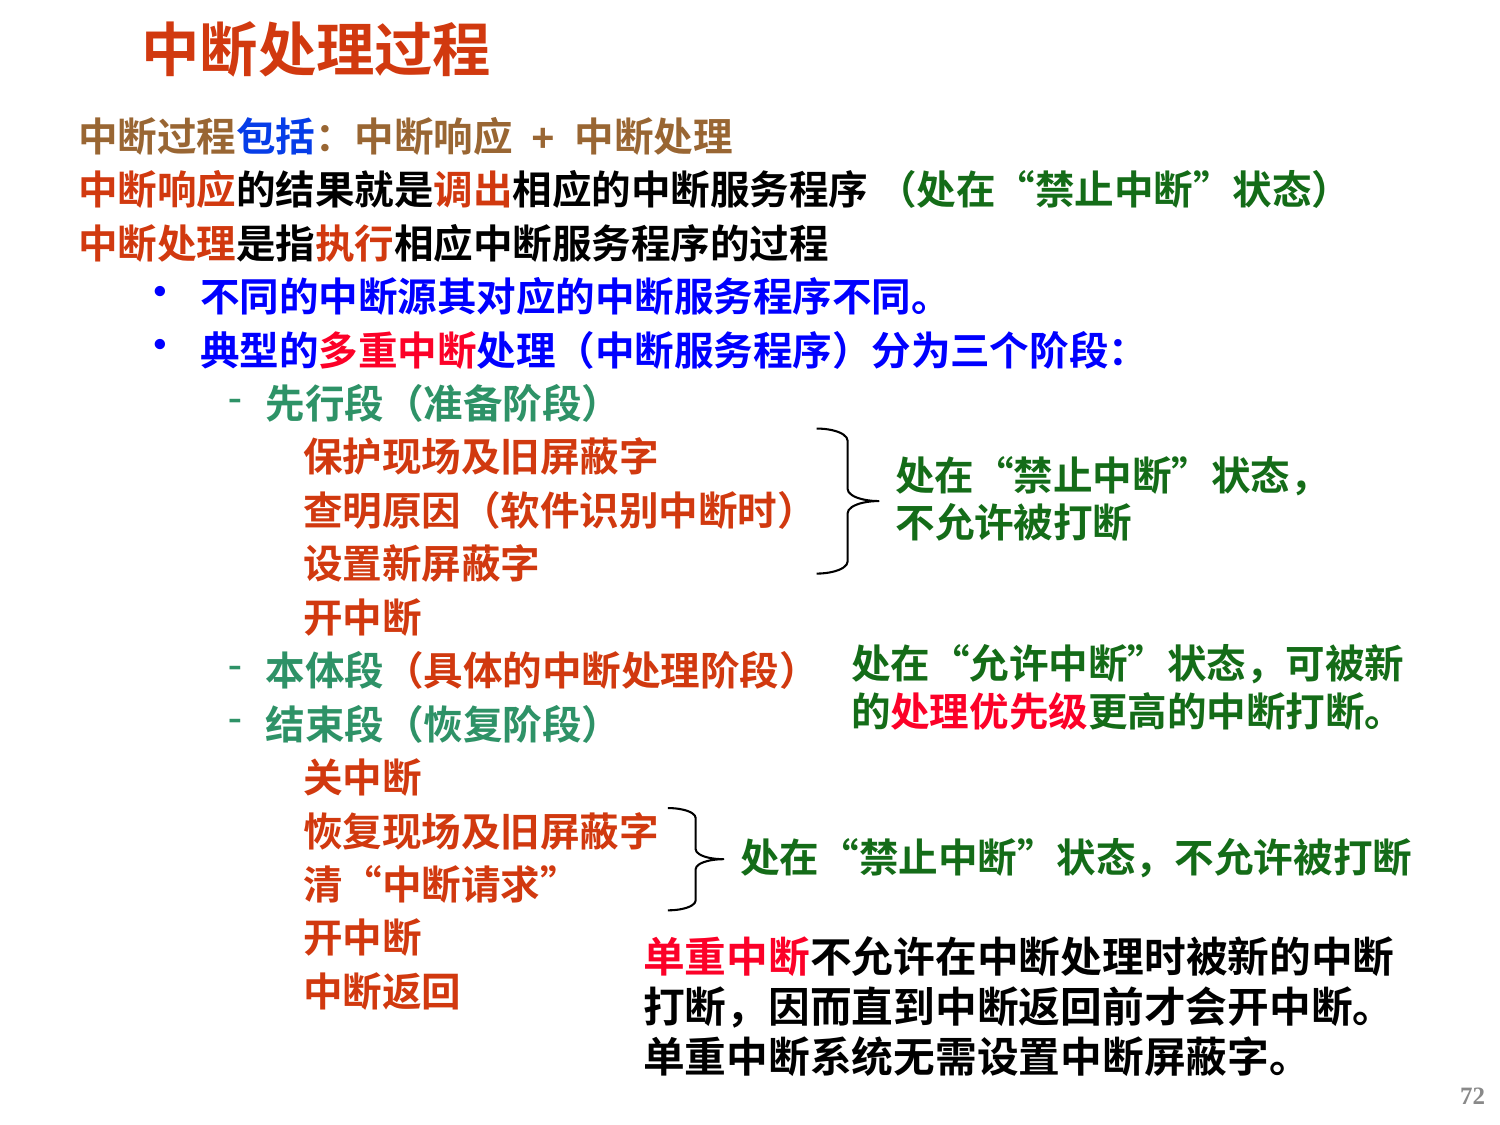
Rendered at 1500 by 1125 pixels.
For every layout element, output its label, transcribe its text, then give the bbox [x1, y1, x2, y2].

slide_number 72 [1162, 1064, 1500, 1125]
list 中断过程包括：中断响应 + 中断处理 中断响应的结果就是调出相应的中断服务程序 （处在“禁止中断”状态） 中断处理是指执行相应中断服务程序的过程 不同的中断源其对应的中断服务程序不同。 典型的多重中断处理（中断服务程序）分为三个阶段： 先行段（准备阶段） 保护现场及旧屏蔽字 查明原因（软件识别中断时） 设置新屏蔽字 开中断 本体段（具体的中断处理阶段） 结束段（恢复阶段） 关中断 恢复现场及旧屏蔽字 清“中断请求” 开中断 中断返回 [67, 107, 1393, 1047]
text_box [816, 428, 1369, 574]
text_box 单重中断不允许在中断处理时被新的中断打断，因而直到中断返回前才会开中断。单重中断系统无需设置中断屏蔽字。 [628, 923, 1436, 1089]
text_box 处在“允许中断”状态，可被新的处理优先级更高的中断打断。 [836, 631, 1436, 742]
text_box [667, 808, 1436, 911]
title 中断处理过程 [131, 18, 954, 88]
